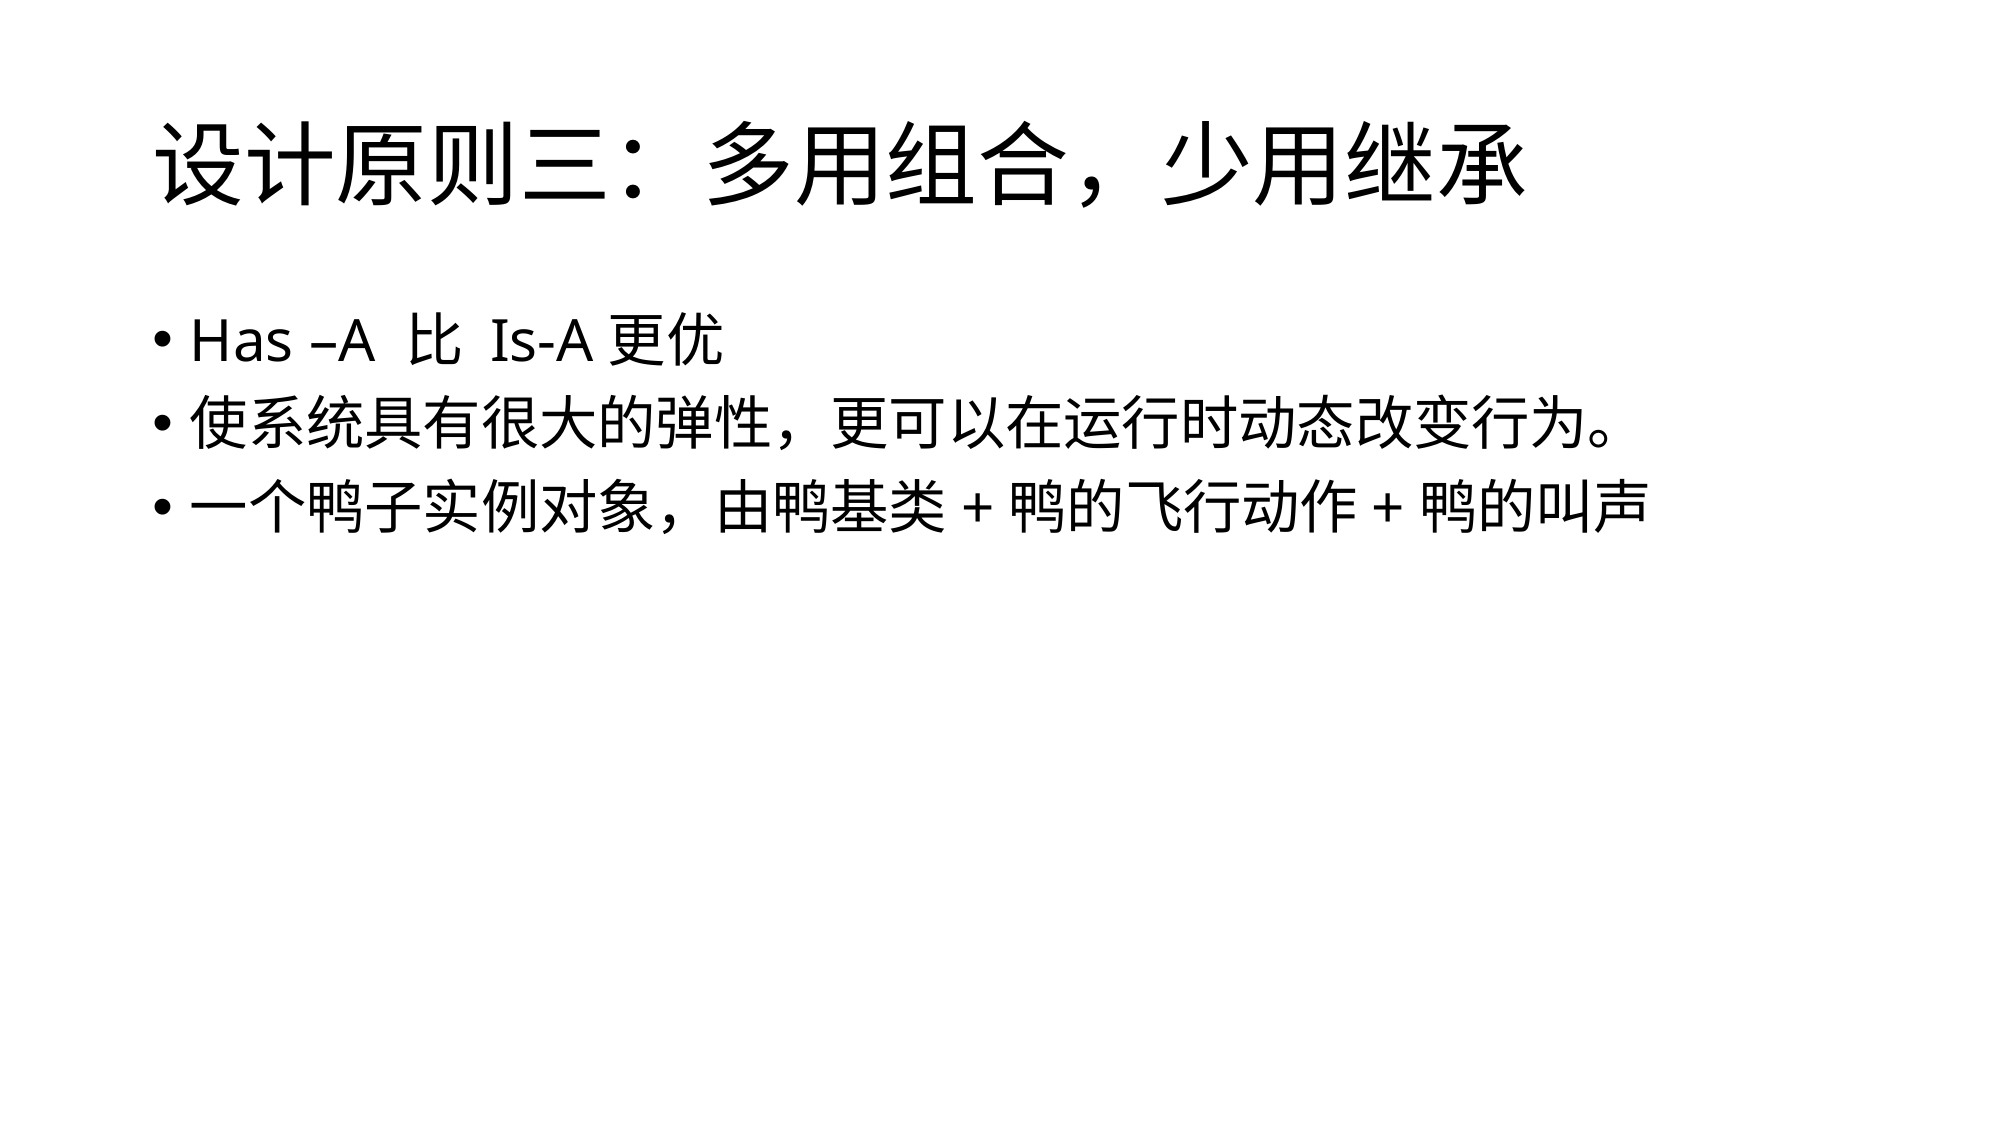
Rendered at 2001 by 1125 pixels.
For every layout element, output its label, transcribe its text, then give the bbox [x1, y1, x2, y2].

list Has –A 比 Is-A更优 使系统具有很大的弹性，更可以在运行时动态改变行为。 一个鸭子实例对象，由鸭基类+鸭的飞行动作+鸭的叫声 [137, 303, 1863, 1018]
title 设计原则三：多用组合，少用继承 [137, 59, 1863, 278]
